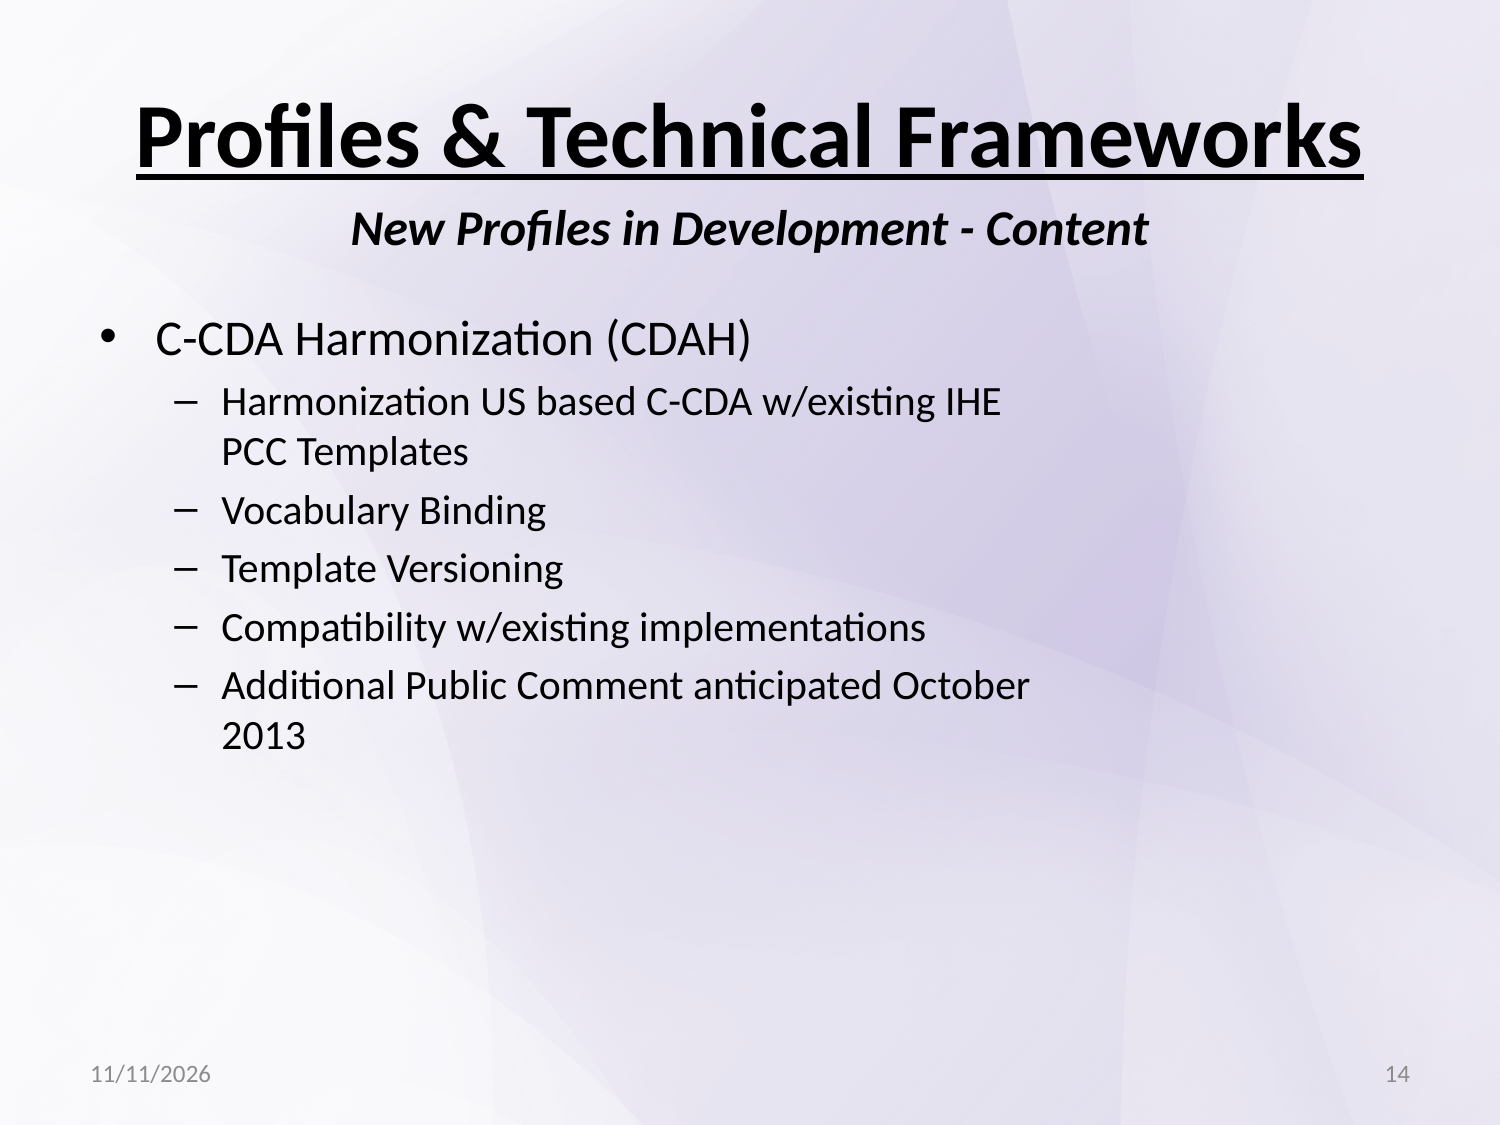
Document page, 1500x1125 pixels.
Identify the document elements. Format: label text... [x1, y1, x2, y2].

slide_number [75, 1042, 425, 1103]
list C-CDA Harmonization (CDAH) Harmonization US based C-CDA w/existing IHE PCC Templates Vocabulary Binding Template Versioning Compatibility w/existing implementations Additional Public Comment anticipated October 2013 [75, 298, 1075, 947]
text_box New Profiles in Development - Content [74, 187, 1425, 263]
title Profiles & Technical Frameworks [75, 37, 1425, 187]
slide_number 14 [1074, 1042, 1425, 1103]
